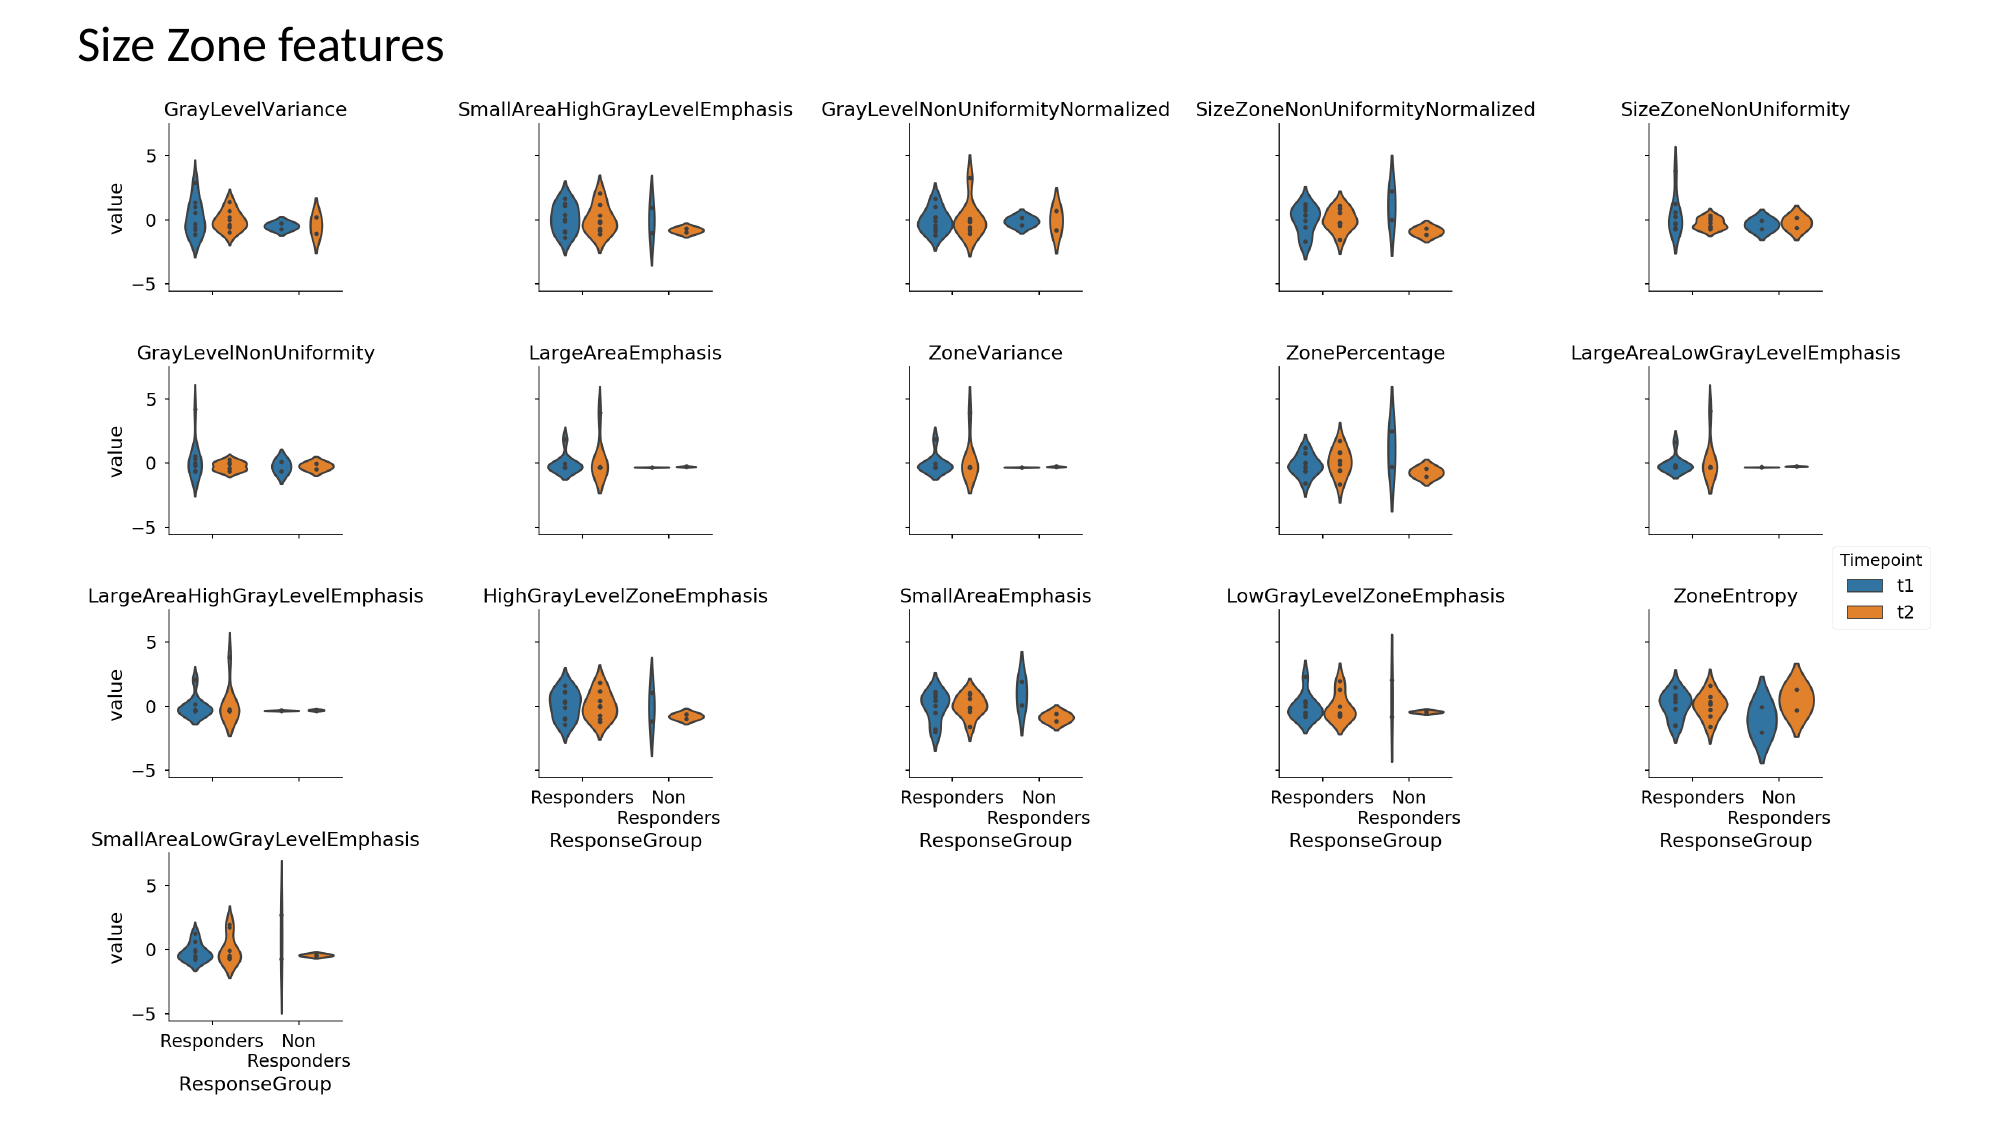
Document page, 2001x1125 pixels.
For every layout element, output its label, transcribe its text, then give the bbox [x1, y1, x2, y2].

text_box Size Zone features [62, 3, 501, 79]
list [62, 79, 1938, 1096]
